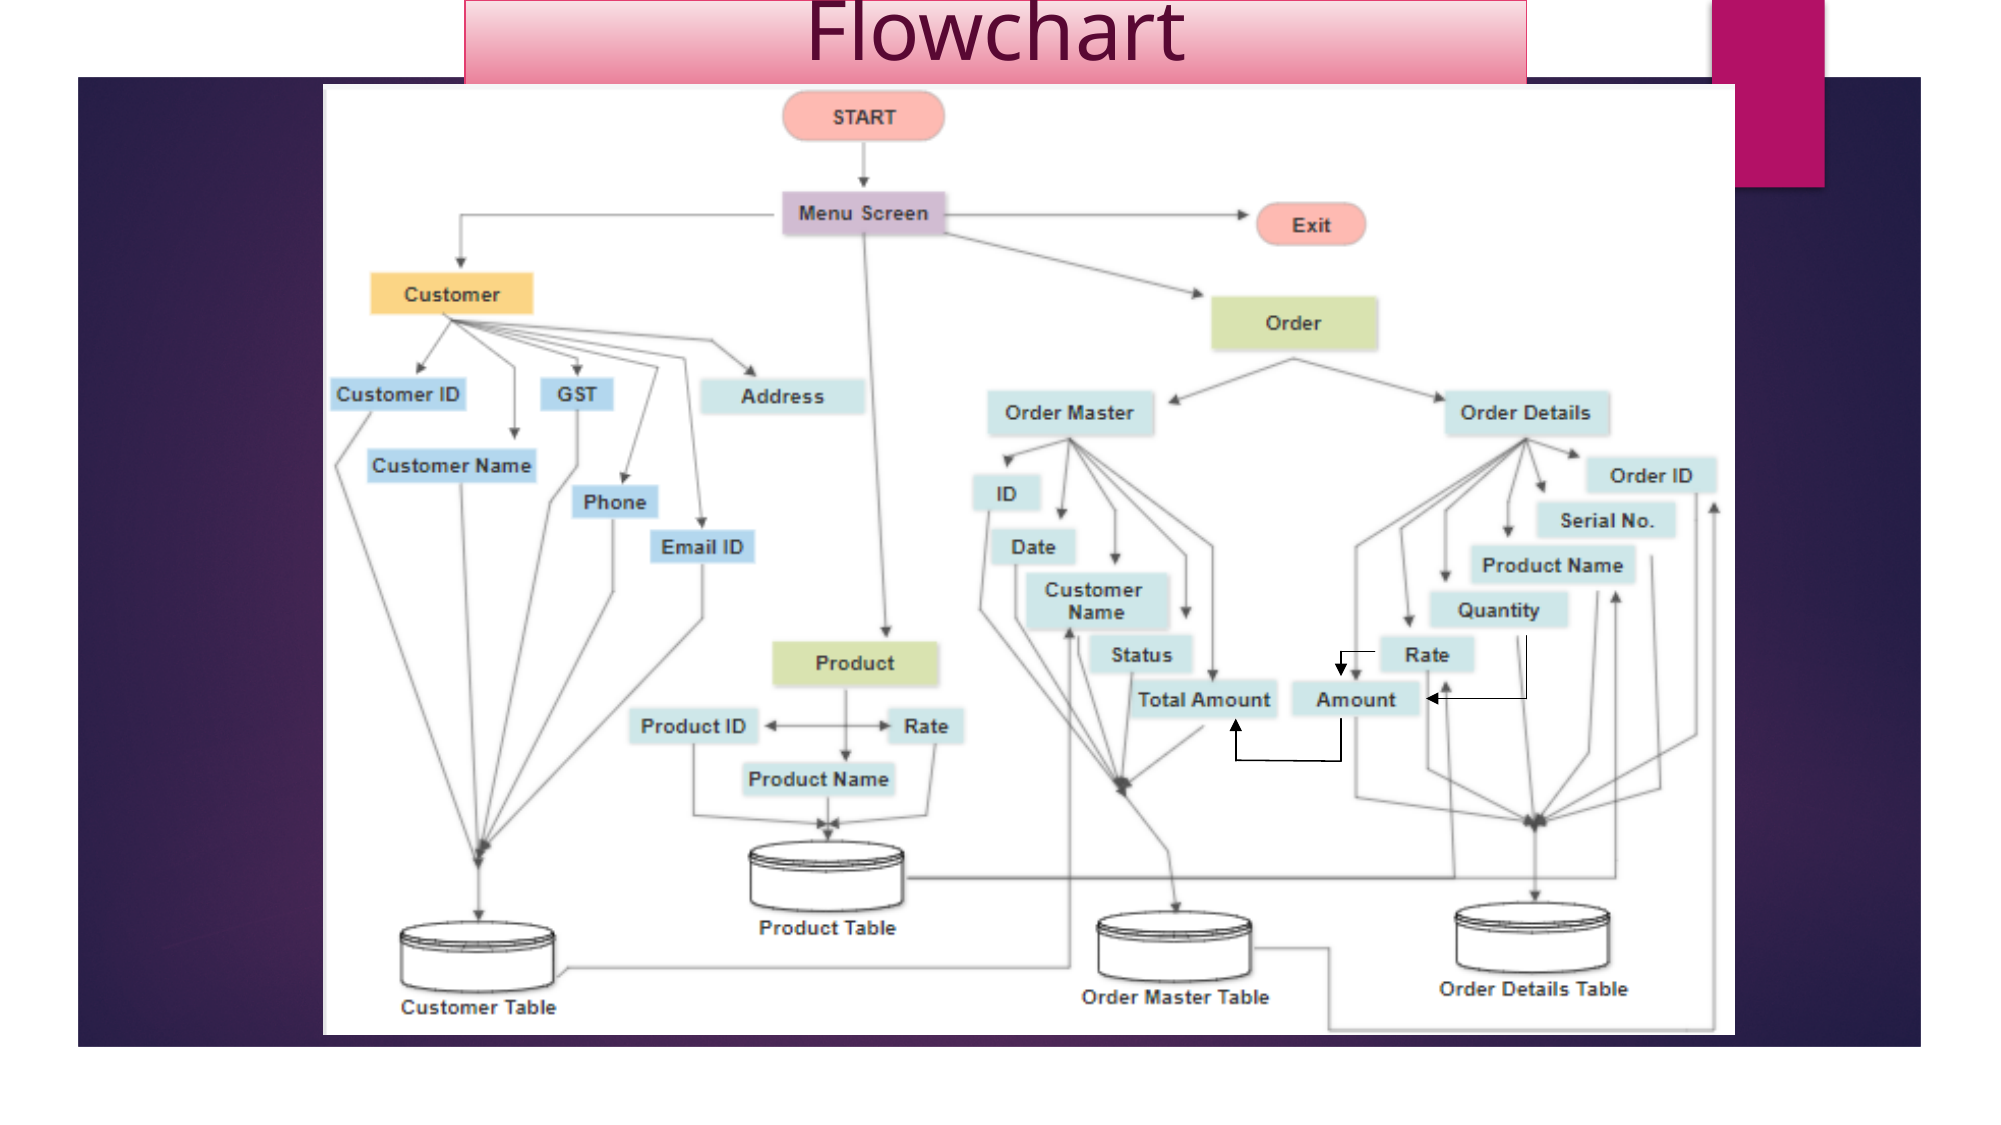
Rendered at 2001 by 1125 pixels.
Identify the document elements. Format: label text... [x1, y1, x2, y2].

text_box Flowchart [464, 0, 1527, 83]
picture [323, 84, 1736, 1035]
